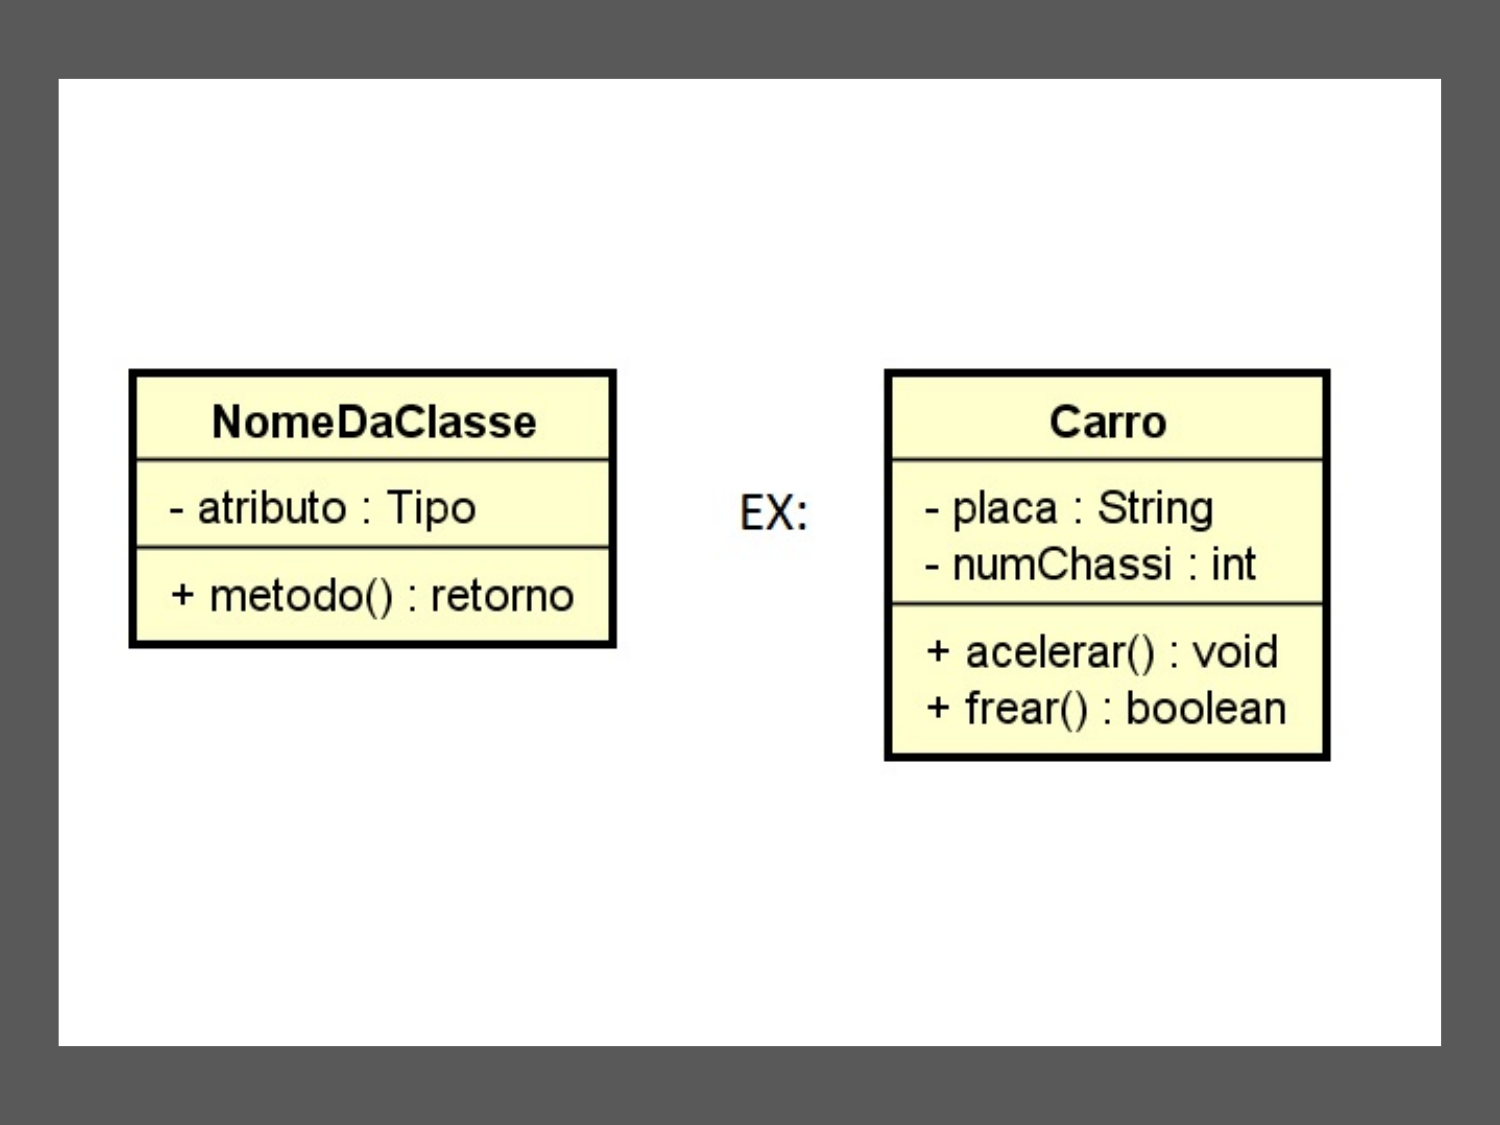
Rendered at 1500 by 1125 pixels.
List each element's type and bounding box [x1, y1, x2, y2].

picture [78, 292, 1422, 833]
text_box [57, 77, 1443, 1048]
text_box [0, 0, 1500, 1125]
